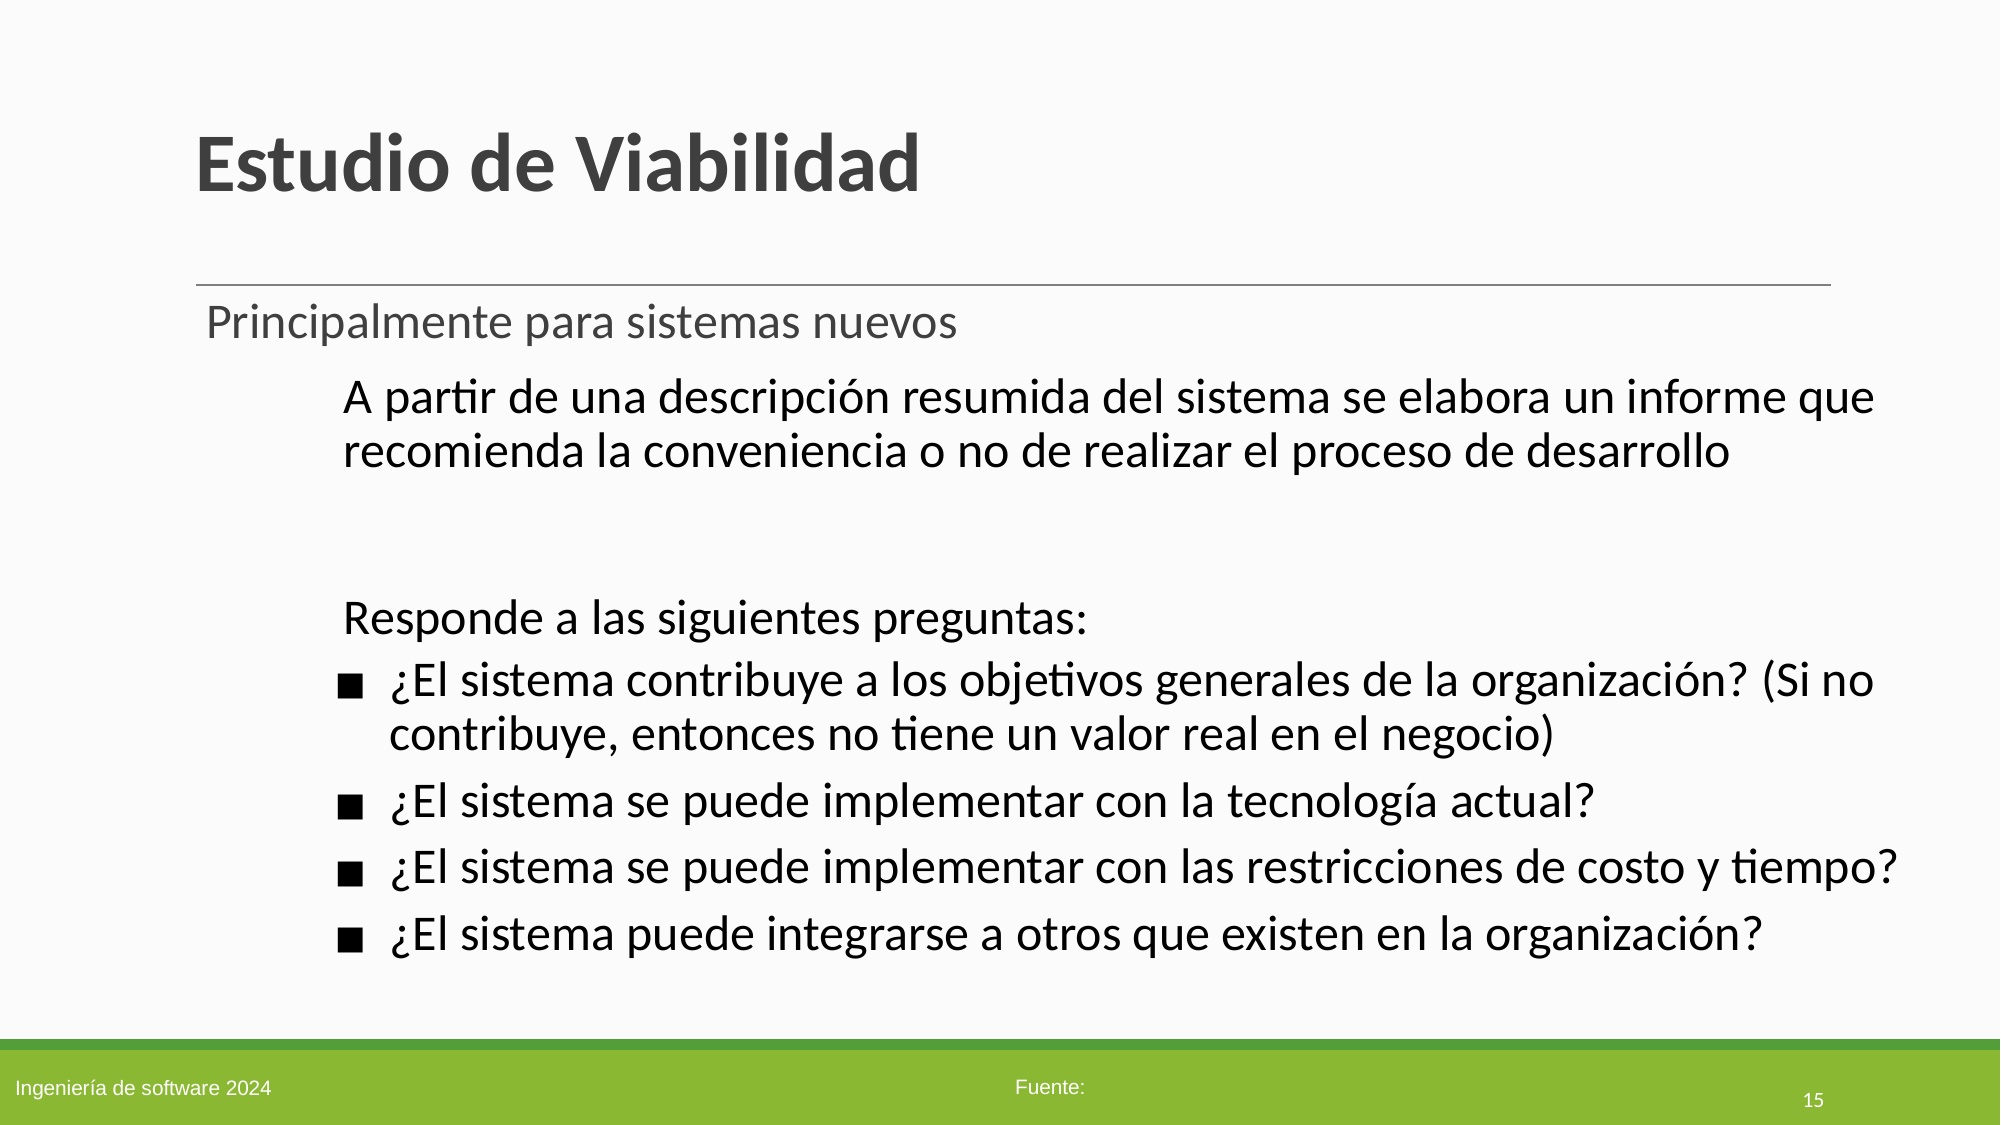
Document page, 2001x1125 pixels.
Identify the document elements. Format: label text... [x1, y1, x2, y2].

list A partir de una descripción resumida del sistema se elabora un informe que recomienda la conveniencia o no de realizar el proceso de desarrollo Responde a las siguientes preguntas: ¿El sistema contribuye a los objetivos generales de la organización? (Si no contribuye, entonces no tiene un valor real en el negocio) ¿El sistema se puede implementar con la tecnología actual? ¿El sistema se puede implementar con las restricciones de costo y tiempo? ¿El sistema puede integrarse a otros que existen en la organización? [317, 363, 2000, 1024]
slide_number 15 [1624, 1059, 1840, 1120]
list Principalmente para sistemas nuevos [180, 287, 1830, 948]
title Estudio de Viabilidad [180, 47, 1830, 285]
